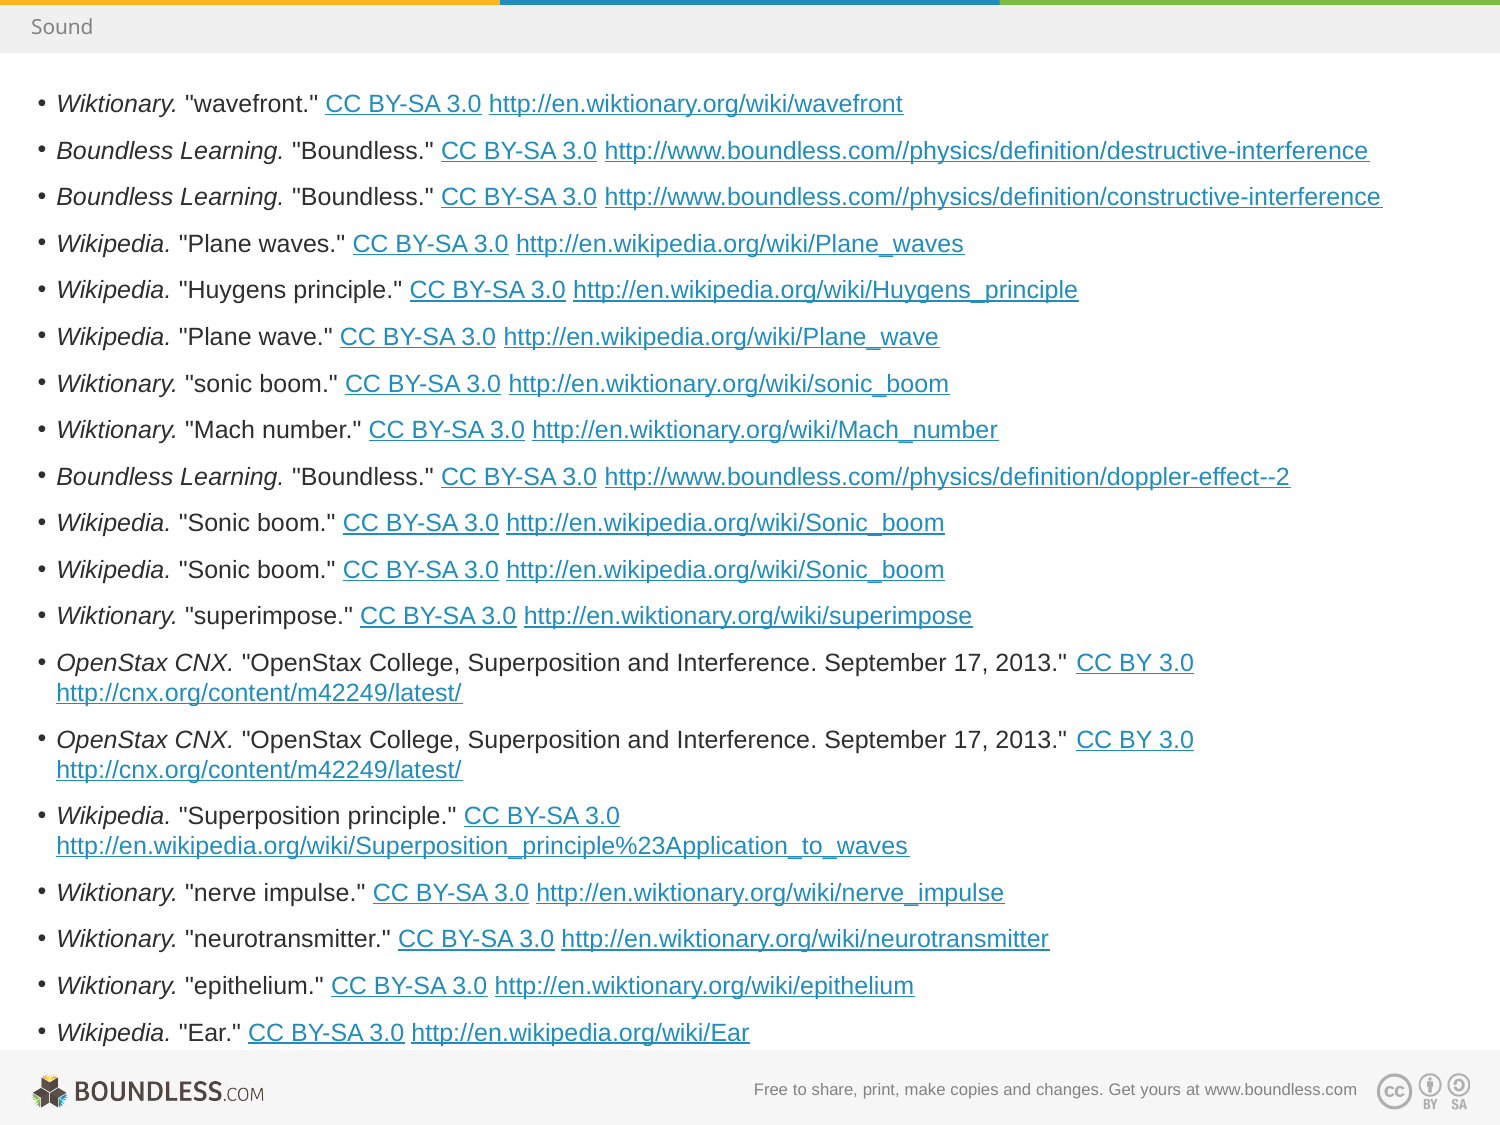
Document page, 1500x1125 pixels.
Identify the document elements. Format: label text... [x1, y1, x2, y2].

picture [30, 1072, 265, 1109]
text_box [0, 1050, 1500, 1125]
picture [1372, 1070, 1476, 1113]
text_box [0, 2, 1500, 54]
text_box Sound [31, 13, 1475, 38]
text_box Free to share, print, make copies and changes. Get yours at www.boundless.com [649, 1079, 1359, 1113]
list Wiktionary. "wavefront." CC BY-SA 3.0 http://en.wiktionary.org/wiki/wavefront Boundless Learning. "Boundless." CC BY-SA 3.0 http://www.boundless.com//physics/definition/destructive-interference Boundless Learning. "Boundless." CC BY-SA 3.0 http://www.boundless.com//physics/definition/constructive-interference Wikipedia. "Plane waves." CC BY-SA 3.0 http://en.wikipedia.org/wiki/Plane_waves Wikipedia. "Huygens principle." CC BY-SA 3.0 http://en.wikipedia.org/wiki/Huygens_principle Wikipedia. "Plane wave." CC BY-SA 3.0 http://en.wikipedia.org/wiki/Plane_wave Wiktionary. "sonic boom." CC BY-SA 3.0 http://en.wiktionary.org/wiki/sonic_boom Wiktionary. "Mach number." CC BY-SA 3.0 http://en.wiktionary.org/wiki/Mach_number Boundless Learning. "Boundless." CC BY-SA 3.0 http://www.boundless.com//physics/definition/doppler-effect--2 Wikipedia. "Sonic boom." CC BY-SA 3.0 http://en.wikipedia.org/wiki/Sonic_boom Wikipedia. "Sonic boom." CC BY-SA 3.0 http://en.wikipedia.org/wiki/Sonic_boom Wiktionary. "superimpose." CC BY-SA 3.0 http://en.wiktionary.org/wiki/superimpose OpenStax CNX. "OpenStax College, Superposition and Interference. September 17, 2013." CC BY 3.0 http://cnx.org/content/m42249/latest/ OpenStax CNX. "OpenStax College, Superposition and Interference. September 17, 2013." CC BY 3.0 http://cnx.org/content/m42249/latest/ Wikipedia. "Superposition principle." CC BY-SA 3.0 http://en.wikipedia.org/wiki/Superposition_principle%23Application_to_waves Wiktionary. "nerve impulse." CC BY-SA 3.0 http://en.wiktionary.org/wiki/nerve_impulse Wiktionary. "neurotransmitter." CC BY-SA 3.0 http://en.wiktionary.org/wiki/neurotransmitter Wiktionary. "epithelium." CC BY-SA 3.0 http://en.wiktionary.org/wiki/epithelium Wikipedia. "Ear." CC BY-SA 3.0 http://en.wikipedia.org/wiki/Ear [37, 87, 1463, 1025]
